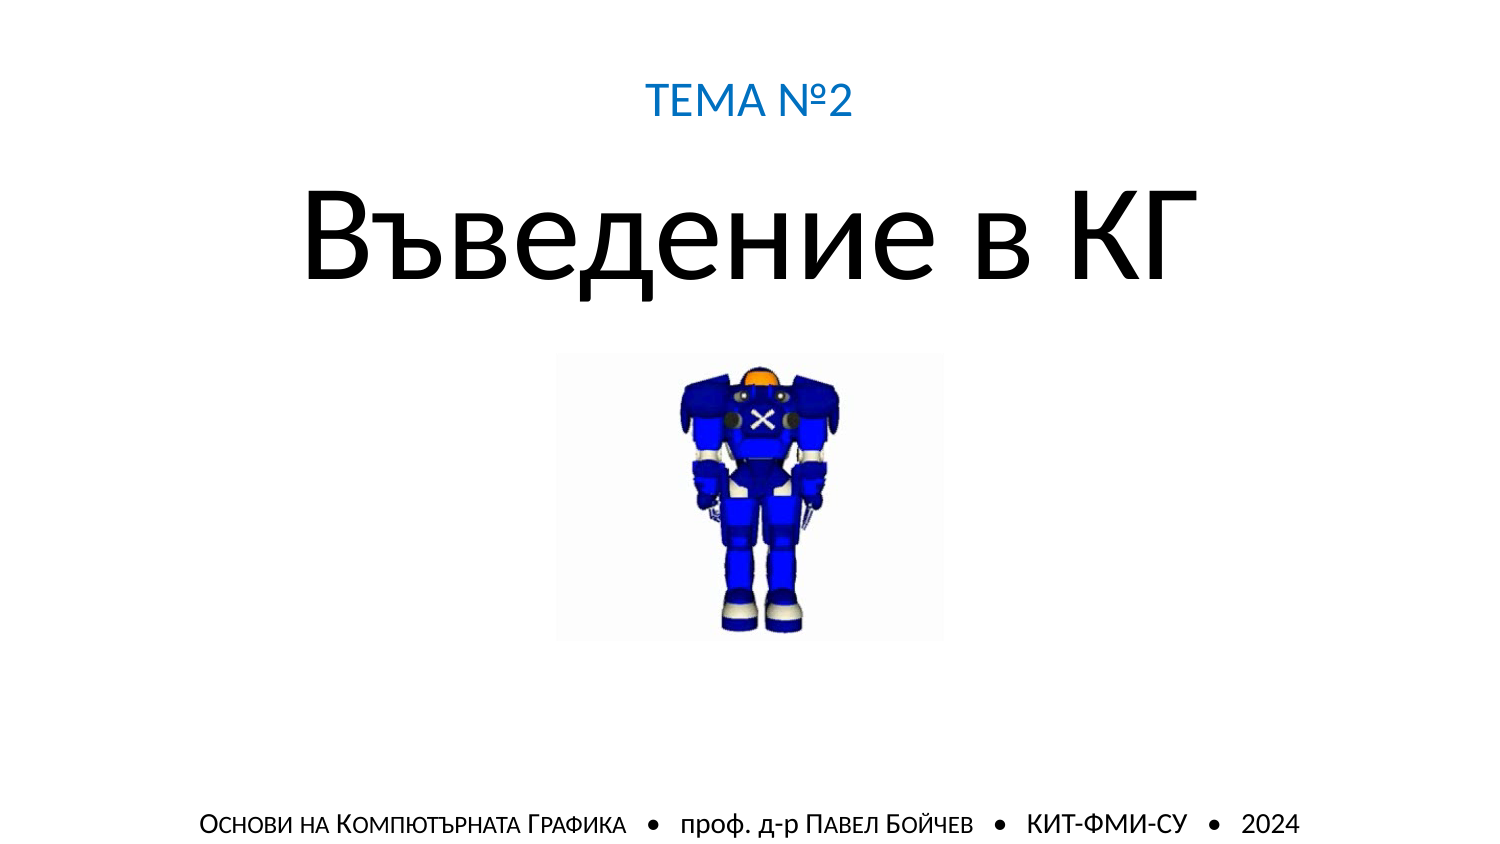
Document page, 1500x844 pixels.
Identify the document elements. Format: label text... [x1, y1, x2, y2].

list Въведение в КГ [0, 134, 1500, 266]
picture [556, 353, 944, 641]
list ТЕМА №2 [0, 59, 1500, 134]
